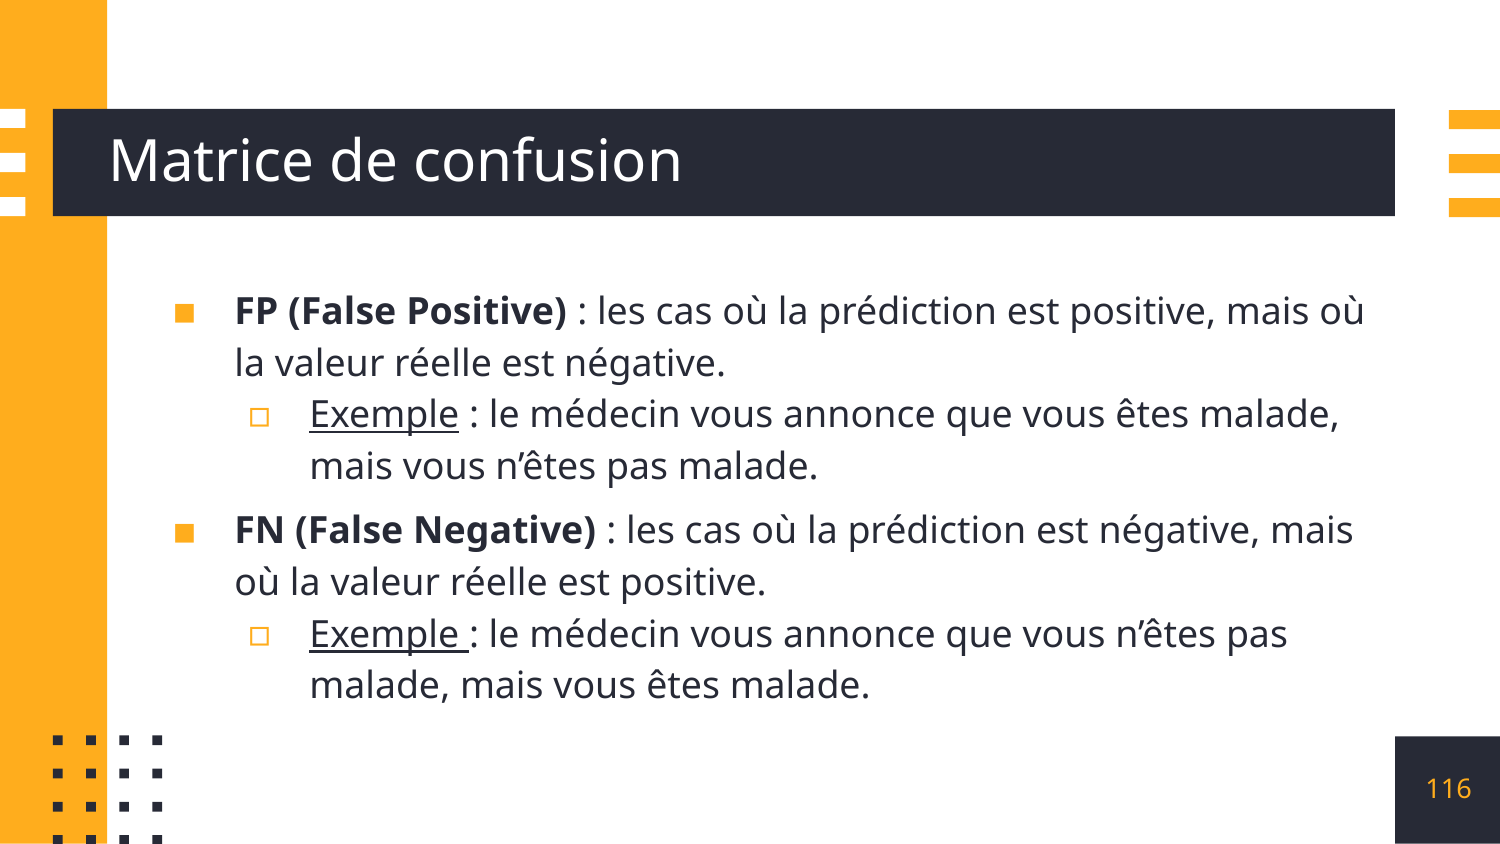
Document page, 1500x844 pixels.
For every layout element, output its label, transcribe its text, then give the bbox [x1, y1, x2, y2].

slide_number 116 [1395, 736, 1500, 844]
title Matrice de confusion [108, 108, 1396, 217]
list FP (False Positive) : les cas où la prédiction est positive, mais où la valeur réelle est négative. Exemple : le médecin vous annonce que vous êtes malade, mais vous n’êtes pas malade. FN (False Negative) : les cas où la prédiction est négative, mais où la valeur réelle est positive. Exemple : le médecin vous annonce que vous n’êtes pas malade, mais vous êtes malade. [159, 280, 1388, 765]
